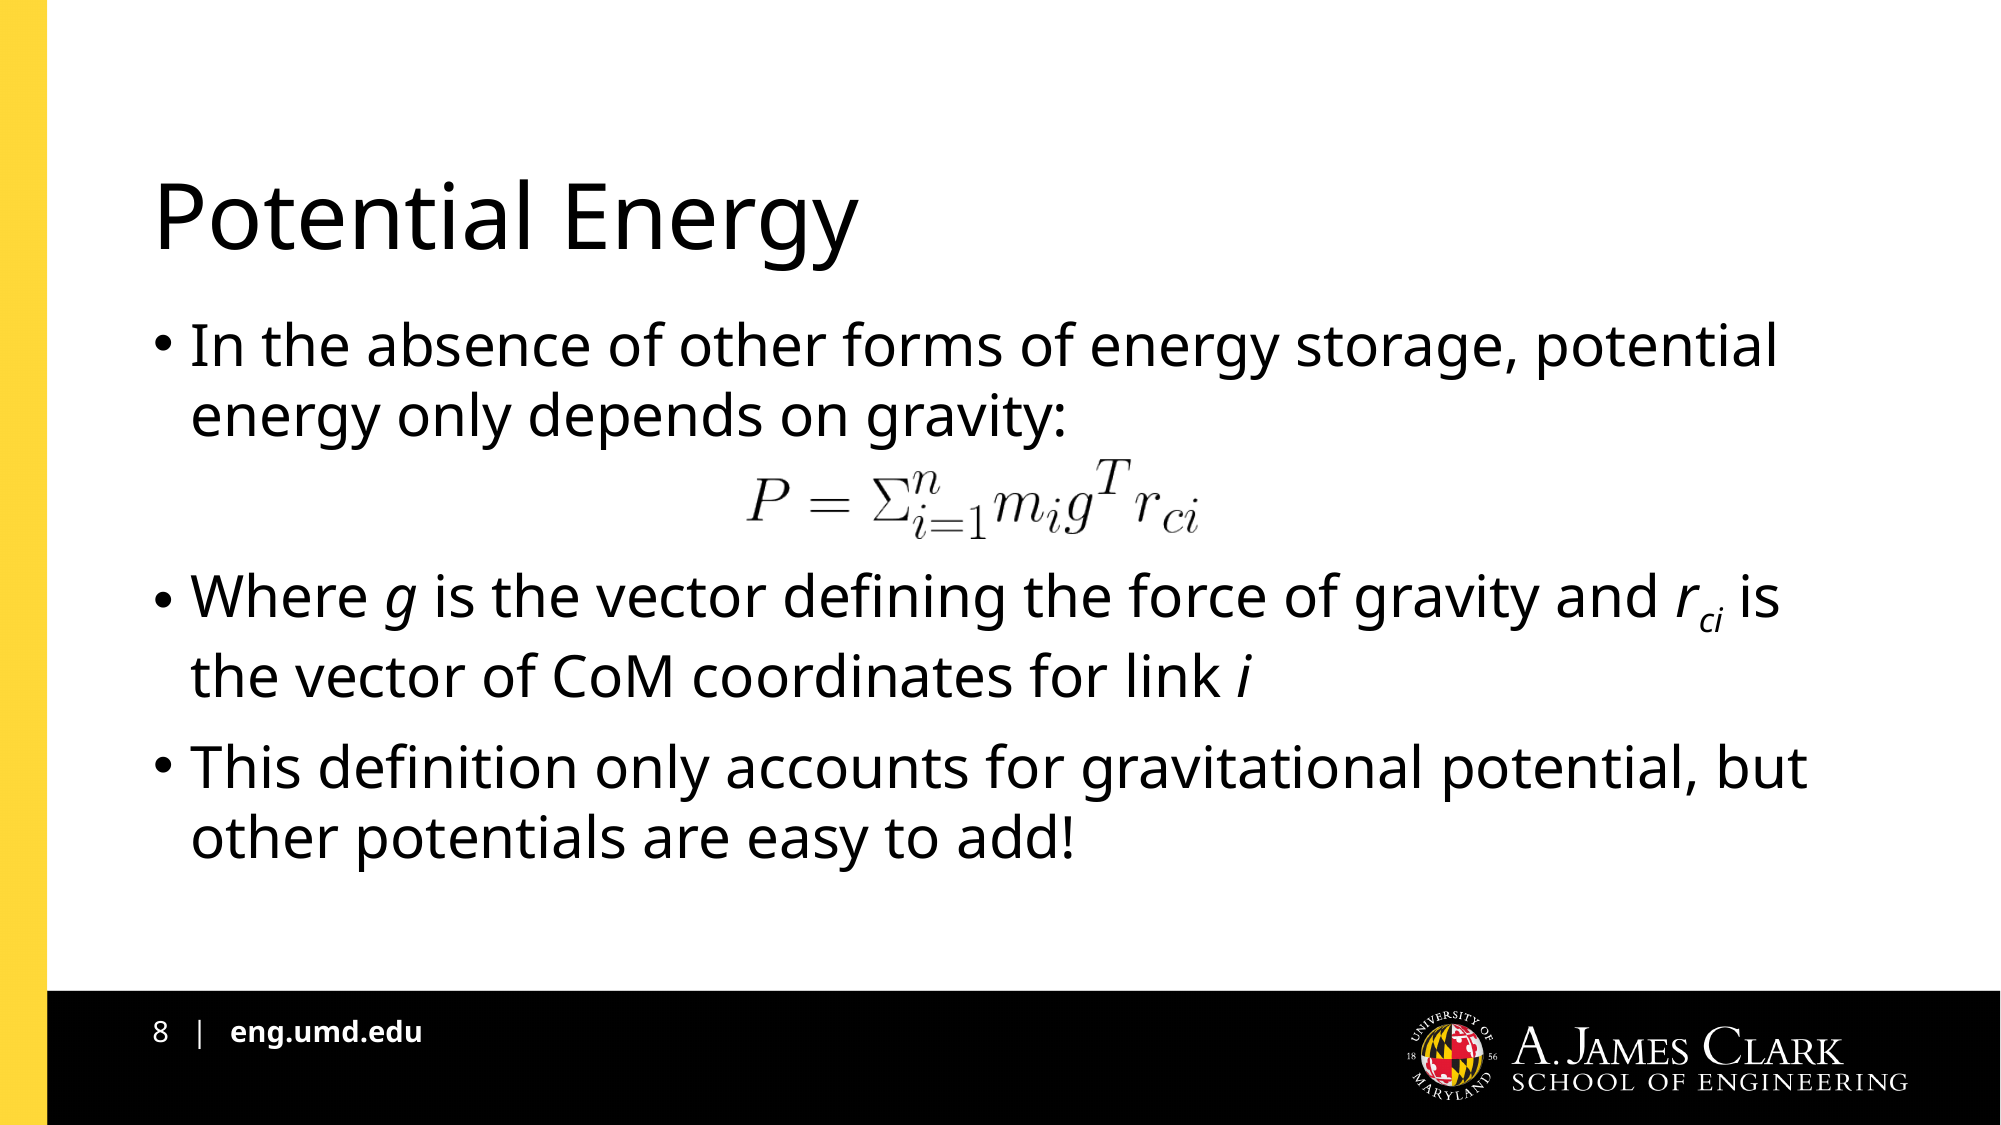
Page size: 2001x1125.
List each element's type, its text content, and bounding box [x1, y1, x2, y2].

picture [0, 0, 2001, 1125]
footer 8 | eng.umd.edu [137, 1002, 1338, 1063]
list In the absence of other forms of energy storage, potential energy only depends on gravity: Where g is the vector defining the force of gravity and rci is the vector of CoM coordinates for link i This definition only accounts for gravitational potential, but other potentials are easy to add! [138, 300, 1864, 911]
title Potential Energy [137, 59, 1863, 278]
